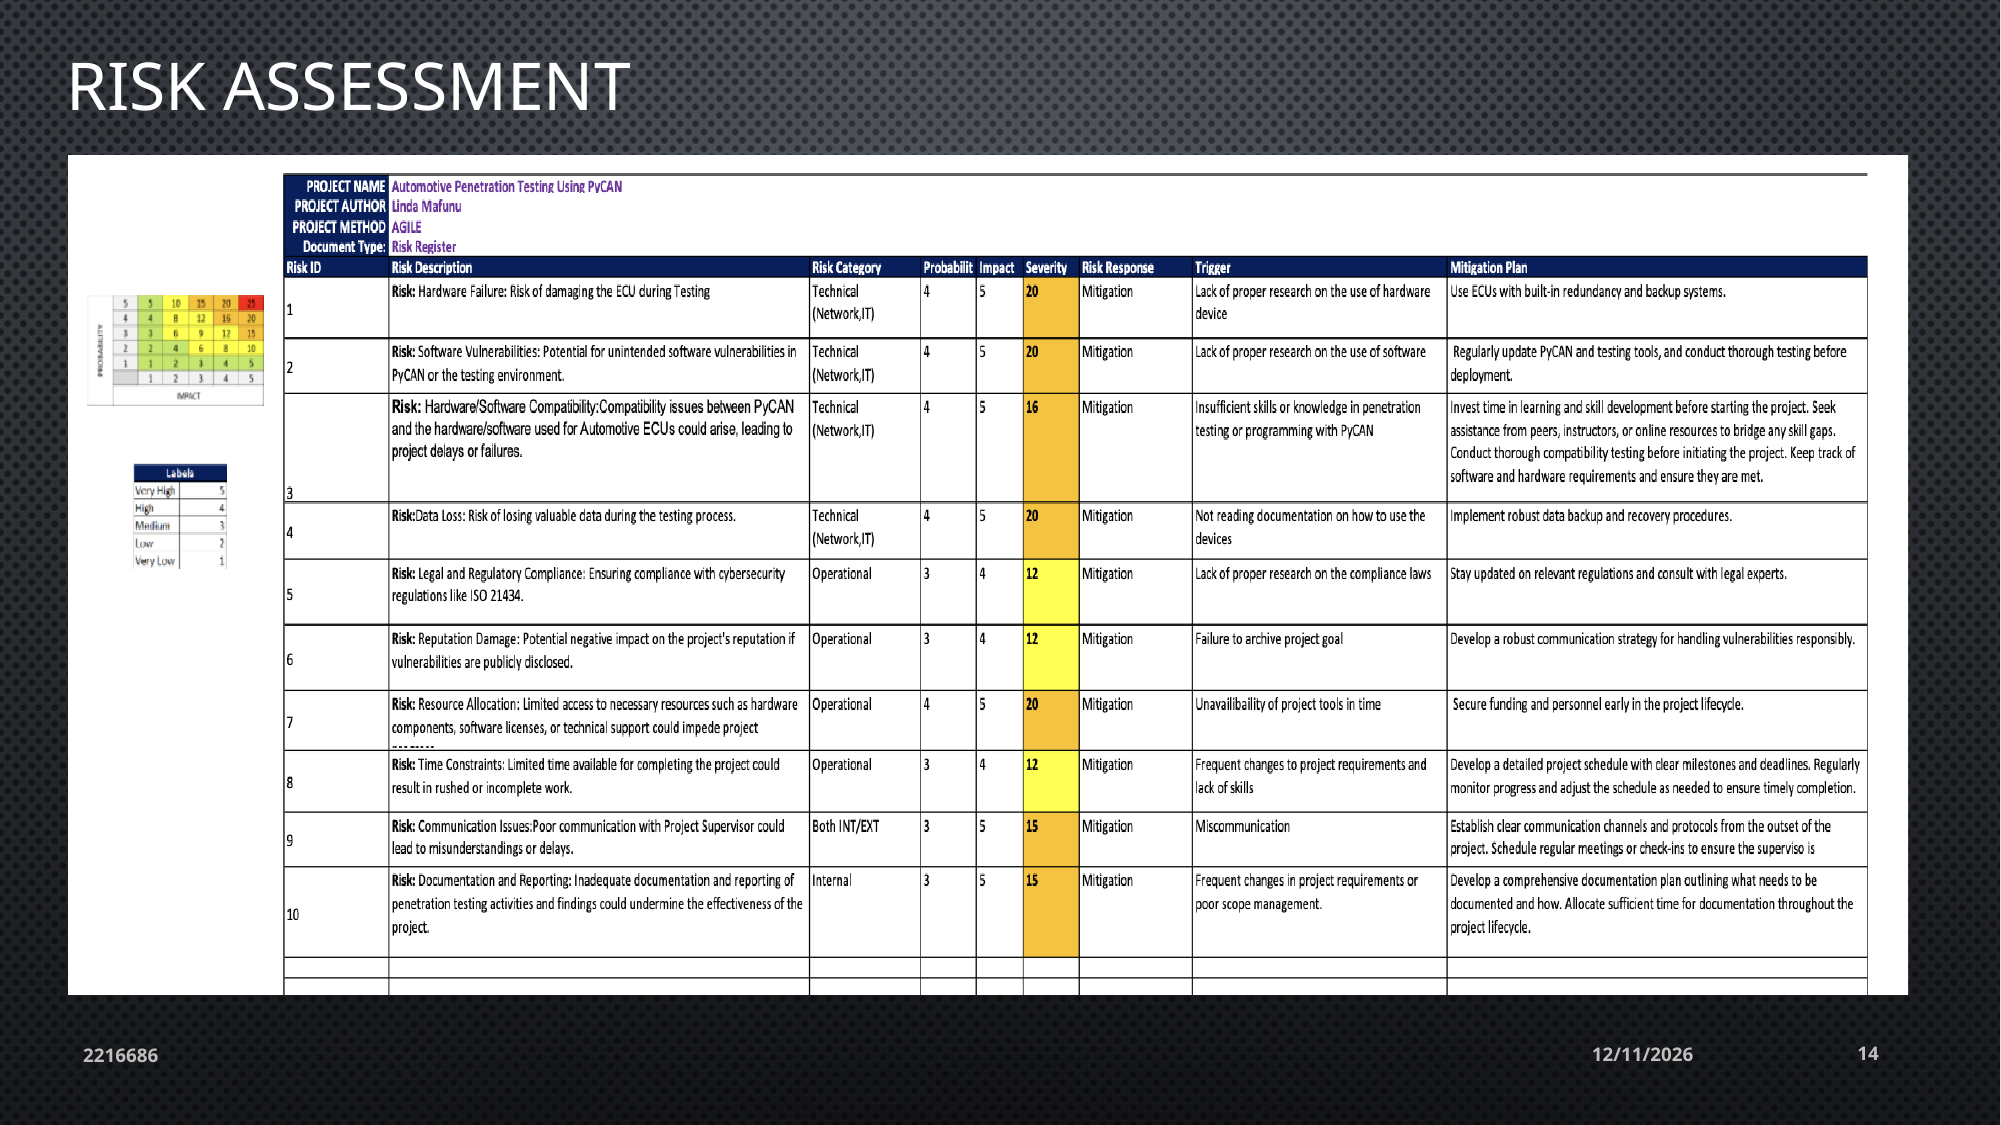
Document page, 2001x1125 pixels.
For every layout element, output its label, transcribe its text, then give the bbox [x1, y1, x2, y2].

footer 2216686 [68, 1025, 1306, 1085]
slide_number 14 [1803, 1038, 1894, 1072]
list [67, 155, 1909, 996]
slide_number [1445, 1025, 1709, 1085]
title Risk ASSESSMENT [51, 36, 1677, 132]
